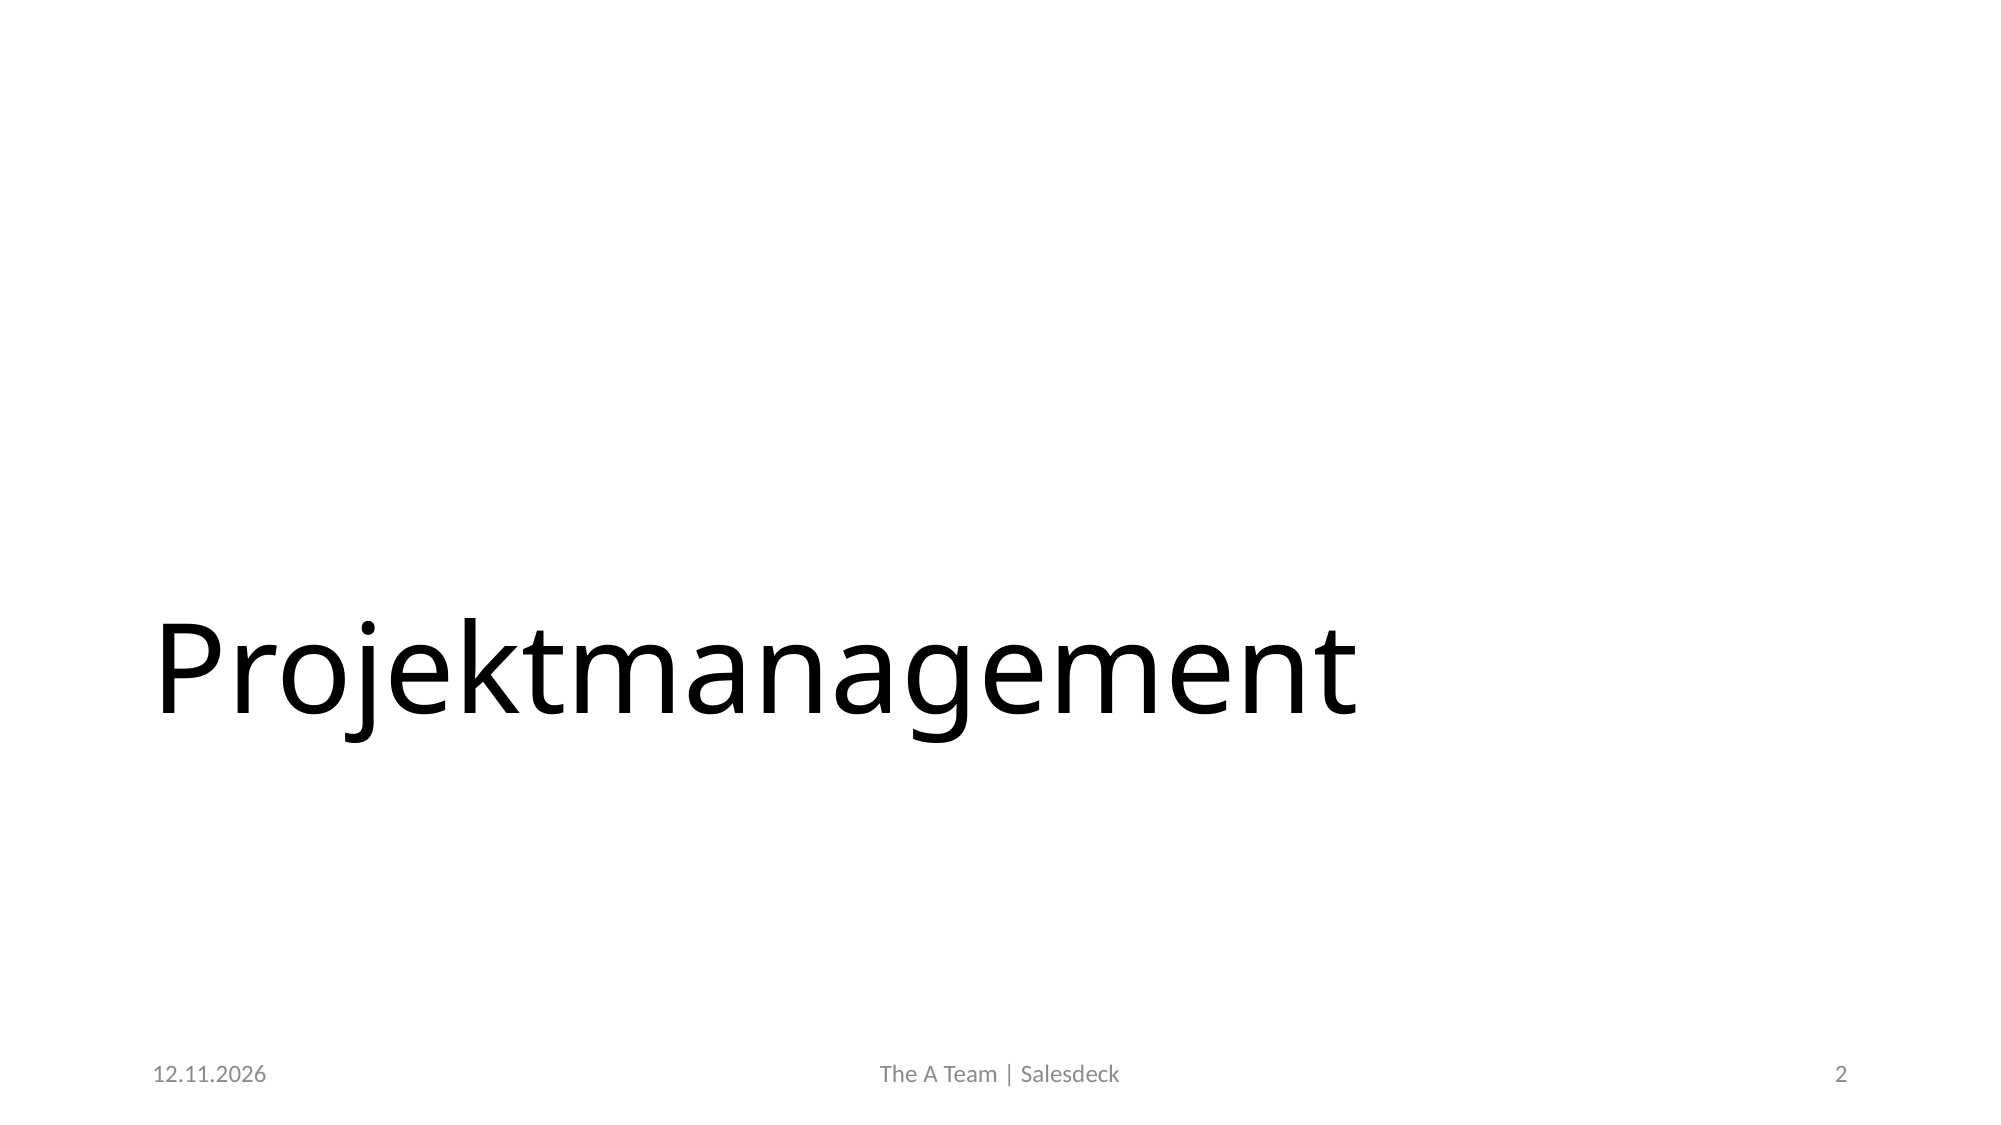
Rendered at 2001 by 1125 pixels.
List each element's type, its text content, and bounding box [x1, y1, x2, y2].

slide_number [137, 1042, 588, 1103]
title Projektmanagement [136, 280, 1862, 749]
footer The A Team | Salesdeck [662, 1042, 1338, 1103]
slide_number 2 [1412, 1042, 1863, 1103]
